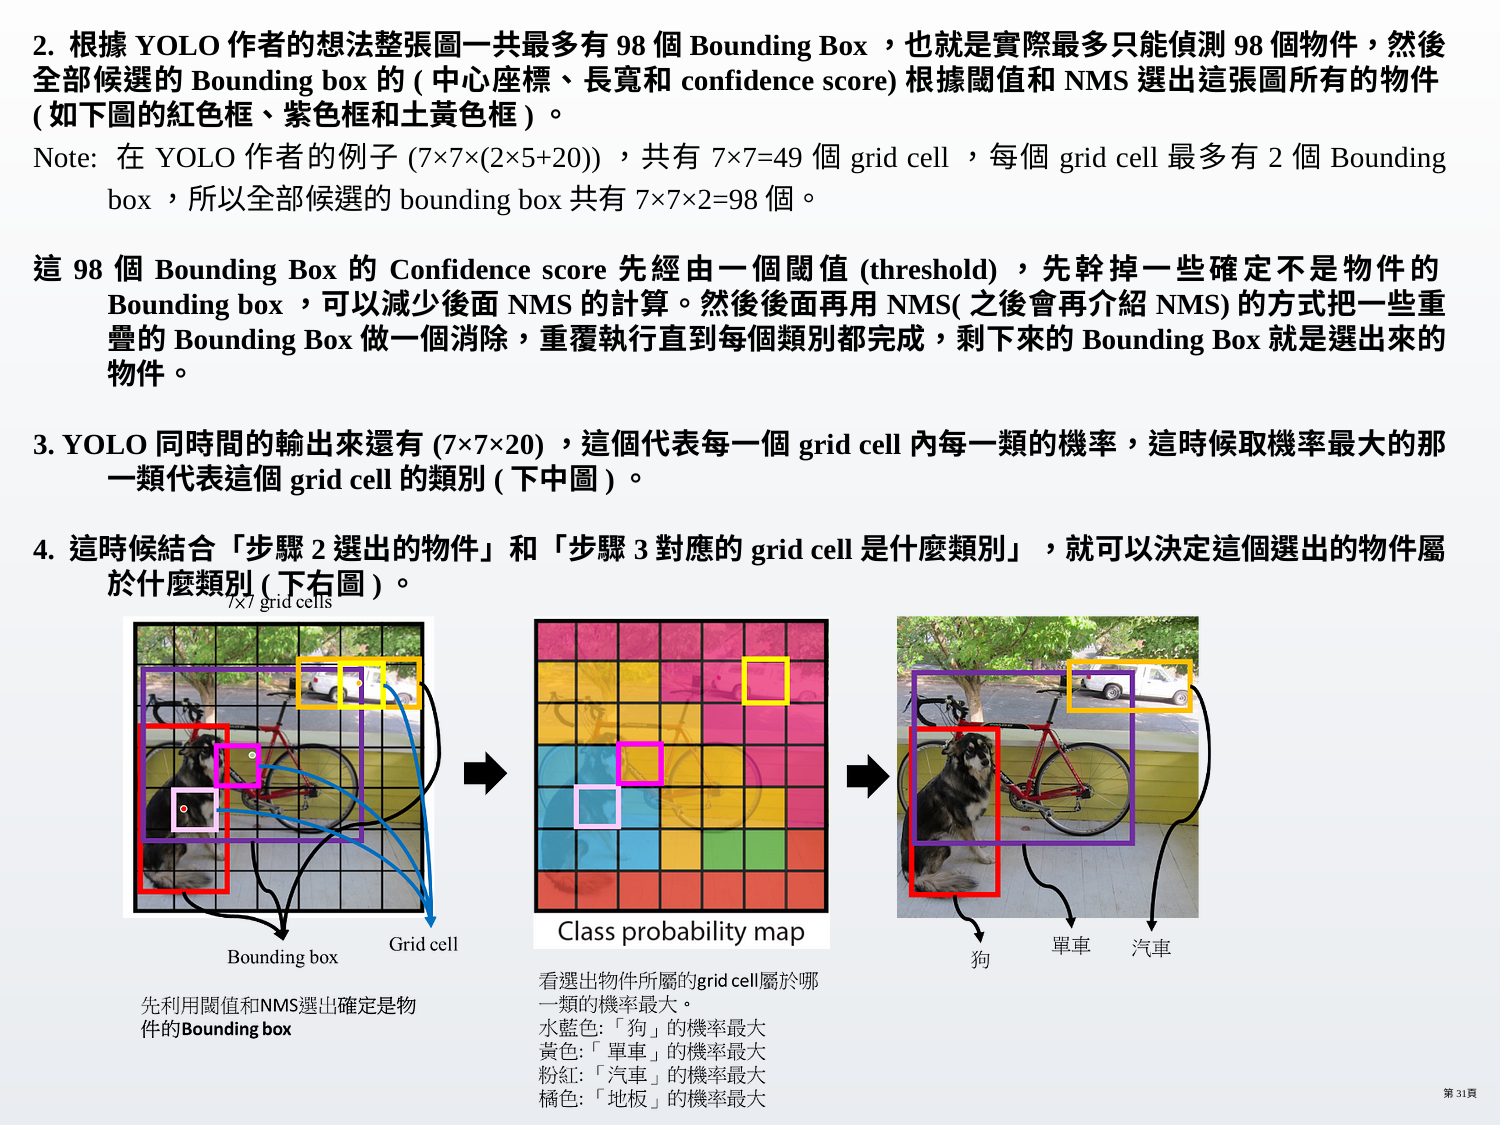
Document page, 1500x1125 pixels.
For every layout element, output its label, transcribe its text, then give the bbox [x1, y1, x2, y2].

picture [123, 582, 1211, 1121]
list 2. 根據YOLO作者的想法整張圖一共最多有98個Bounding Box，也就是實際最多只能偵測98個物件，然後全部候選的Bounding box的(中心座標、長寬和confidence score)根據閾值和NMS選出這張圖所有的物件(如下圖的紅色框、紫色框和土黃色框)。 Note: 在YOLO作者的例子(7×7×(2×5+20))，共有7×7=49個grid cell，每個grid cell最多有2個Bounding box，所以全部候選的bounding box共有7×7×2=98個。 這98個Bounding Box的Confidence score先經由一個閾值(threshold)，先幹掉一些確定不是物件的Bounding box，可以減少後面NMS的計算。然後後面再用NMS(之後會再介紹NMS)的方式把一些重疊的Bounding Box做一個消除，重覆執行直到每個類別都完成，剩下來的Bounding Box就是選出來的物件。 3. YOLO同時間的輸出來還有(7×7×20)，這個代表每一個grid cell內每一類的機率，這時候取機率最大的那一類代表這個grid cell的類別(下中圖)。 4. 這時候結合「步驟2選出的物件」和「步驟3對應的grid cell是什麼類別」，就可以決定這個選出的物件屬於什麼類別(下右圖)。 [17, 19, 1462, 962]
